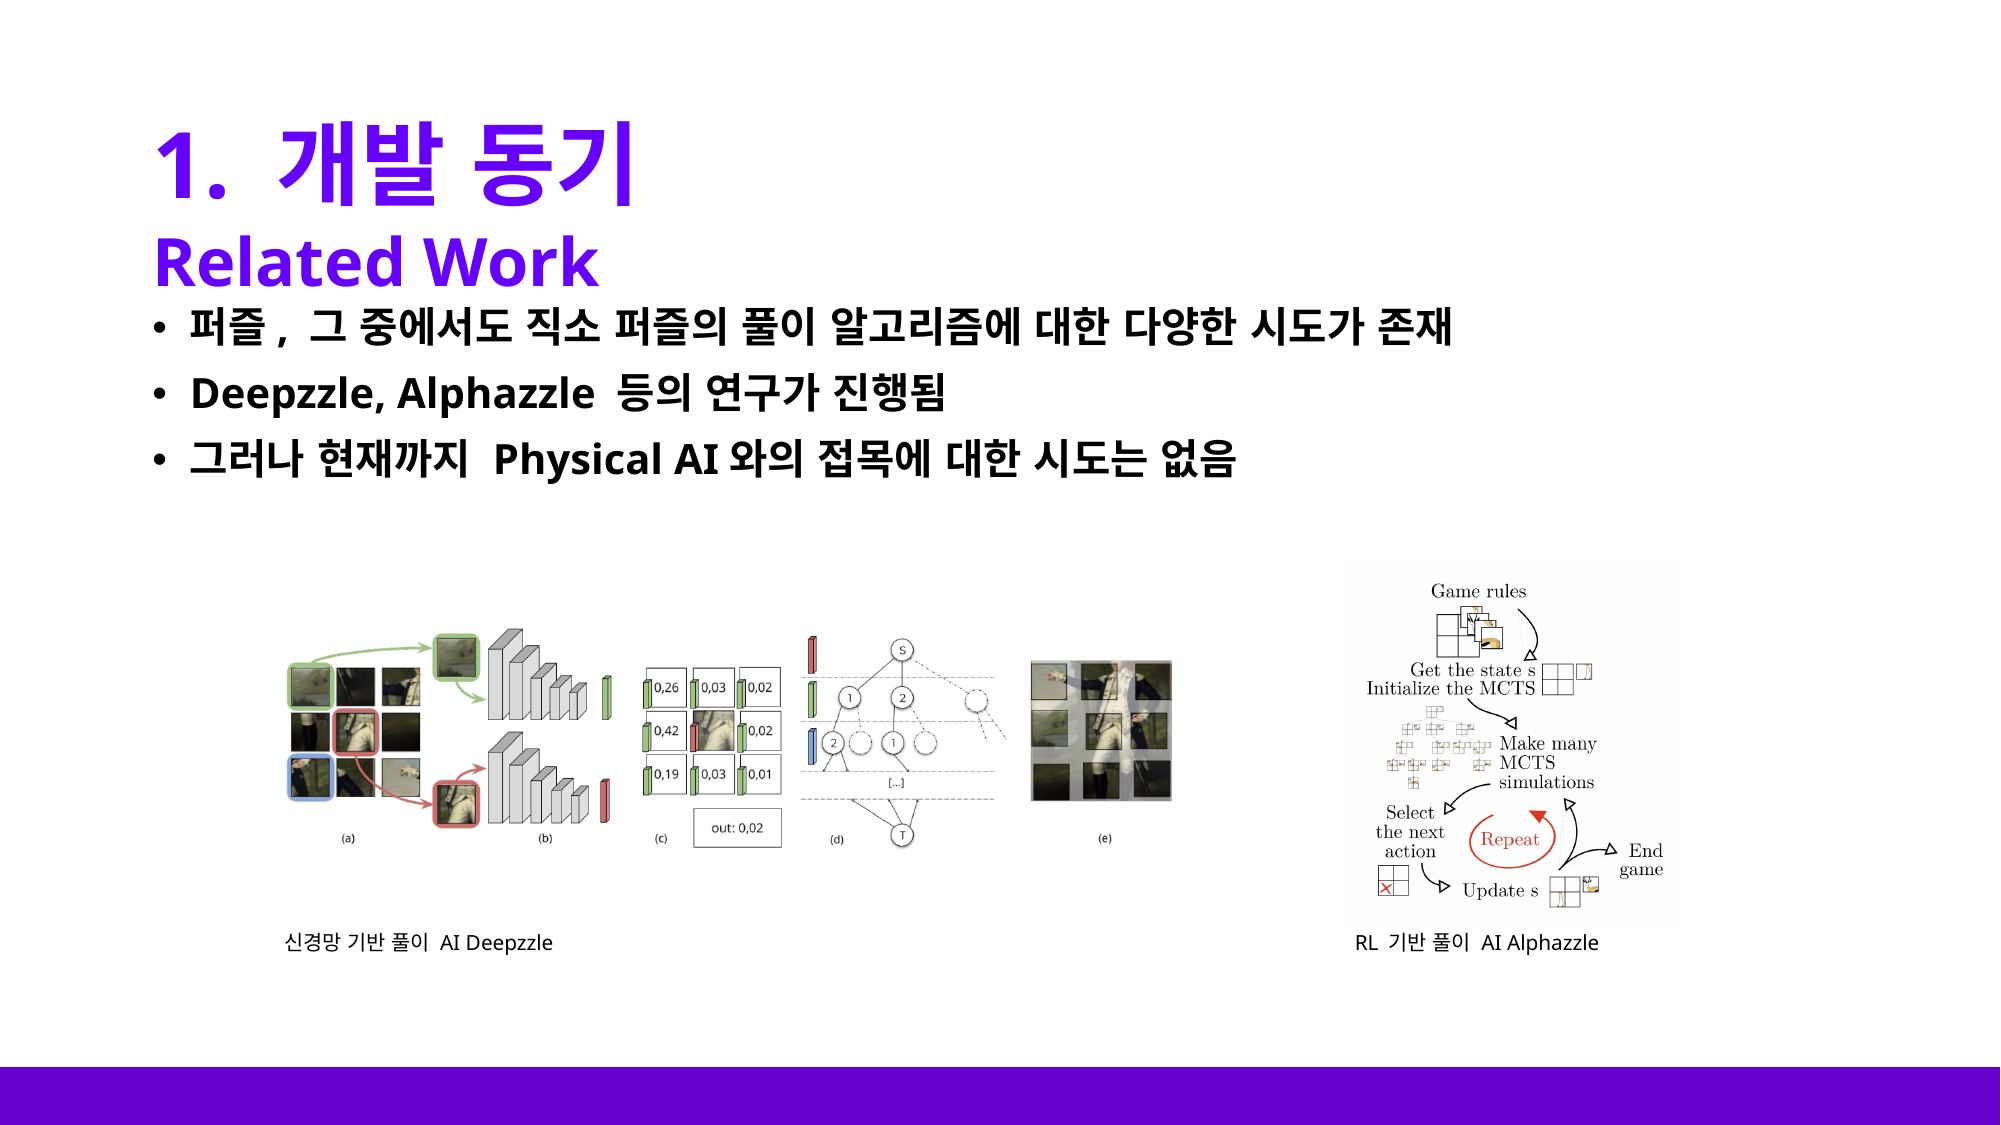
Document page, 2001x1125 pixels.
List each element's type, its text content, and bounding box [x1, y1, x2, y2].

text_box [0, 1066, 2000, 1125]
text_box 신경망 기반 풀이 AI Deepzzle [269, 922, 838, 962]
picture [269, 594, 1192, 863]
list 퍼즐, 그 중에서도 직소 퍼즐의 풀이 알고리즘에 대한 다양한 시도가 존재 Deepzzle, Alphazzle 등의 연구가 진행됨 그러나 현재까지 Physical AI와의 접목에 대한 시도는 없음 [137, 299, 1885, 1014]
text_box Related Work [137, 211, 1138, 307]
picture [1339, 562, 1683, 926]
text_box RL 기반 풀이 AI Alphazzle [1340, 922, 1908, 962]
title 1. 개발 동기 [137, 59, 1863, 278]
